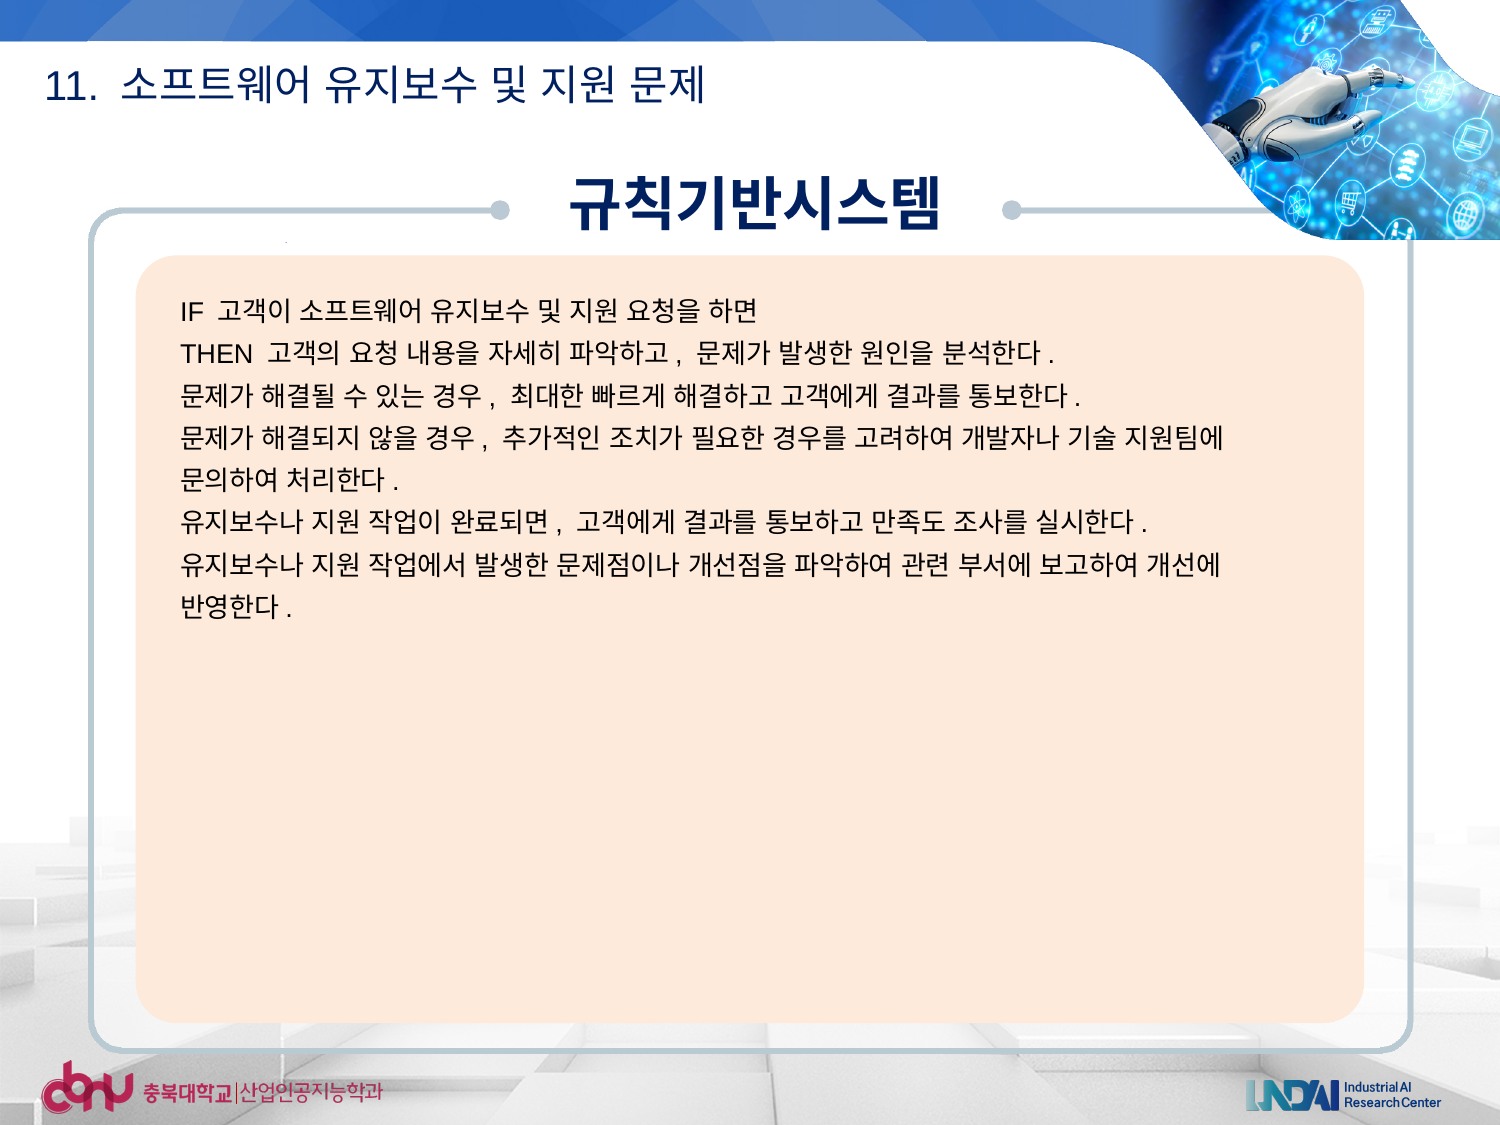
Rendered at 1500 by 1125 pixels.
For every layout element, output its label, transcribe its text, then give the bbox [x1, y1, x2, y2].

text_box IF 고객이 소프트웨어 유지보수 및 지원 요청을 하면 THEN 고객의 요청 내용을 자세히 파악하고, 문제가 발생한 원인을 분석한다. 문제가 해결될 수 있는 경우, 최대한 빠르게 해결하고 고객에게 결과를 통보한다. 문제가 해결되지 않을 경우, 추가적인 조치가 필요한 경우를 고려하여 개발자나 기술 지원팀에 문의하여 처리한다. 유지보수나 지원 작업이 완료되면, 고객에게 결과를 통보하고 만족도 조사를 실시한다. 유지보수나 지원 작업에서 발생한 문제점이나 개선점을 파악하여 관련 부서에 보고하여 개선에 반영한다. [165, 277, 1335, 631]
picture [0, 0, 1500, 1125]
text_box 규칙기반시스템 [88, 159, 1424, 245]
text_box [133, 253, 1367, 1026]
text_box 11. 소프트웨어 유지보수 및 지원 문제 [29, 51, 1128, 117]
